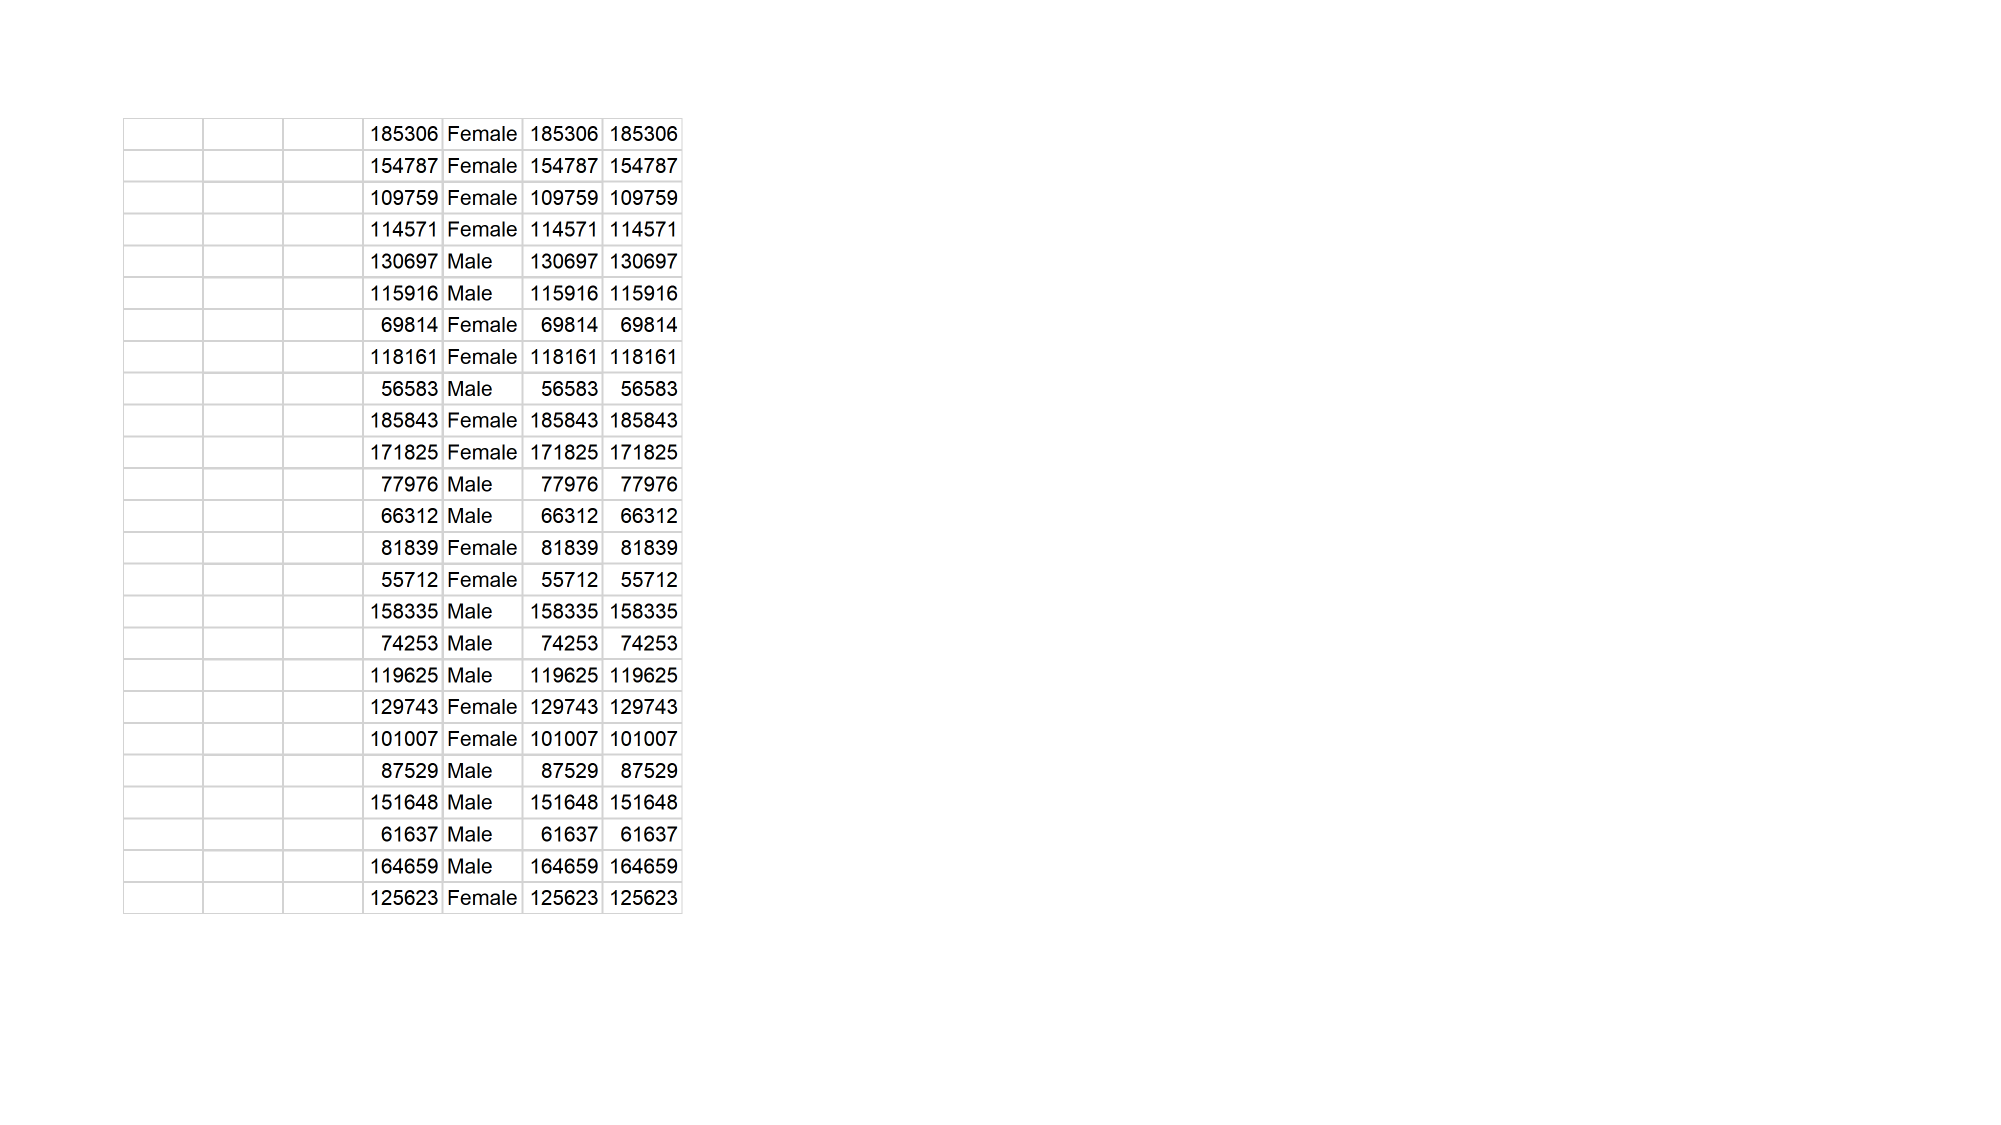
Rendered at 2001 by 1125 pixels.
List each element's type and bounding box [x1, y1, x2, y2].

picture [122, 117, 683, 915]
